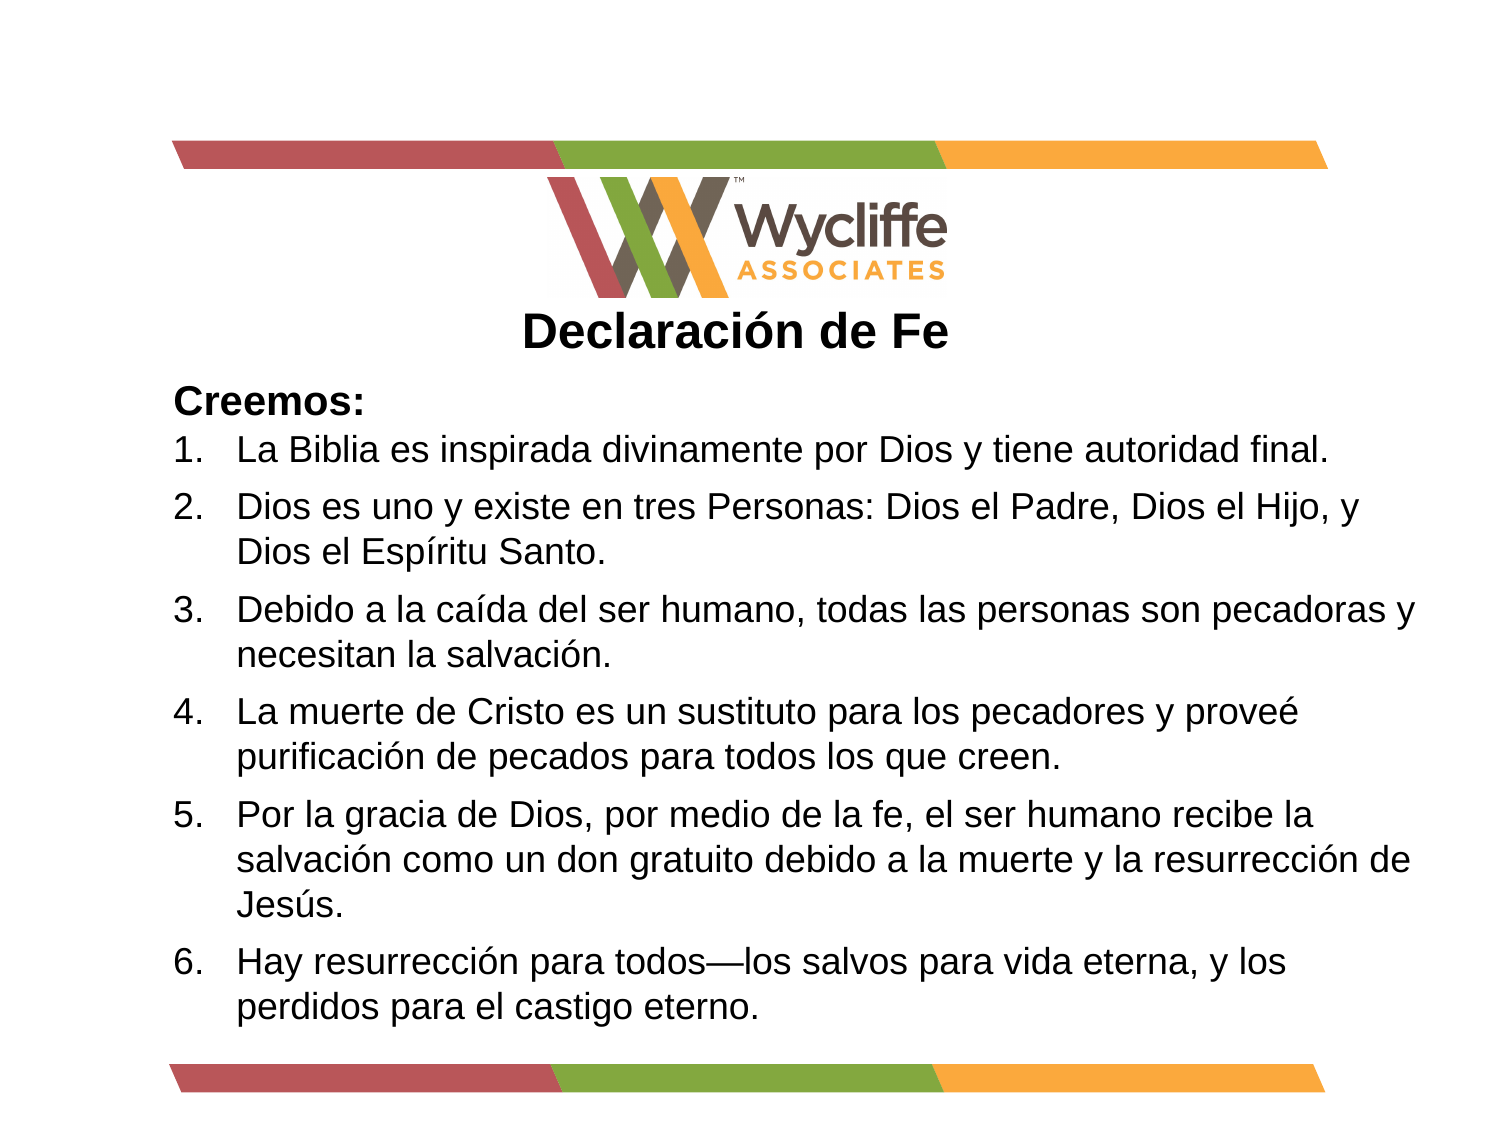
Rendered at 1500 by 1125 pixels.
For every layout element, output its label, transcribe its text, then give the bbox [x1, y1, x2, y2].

text_box Declaración de Fe [383, 290, 1088, 366]
text_box La Biblia es inspirada divinamente por Dios y tiene autoridad final. Dios es uno y existe en tres Personas: Dios el Padre, Dios el Hijo, y Dios el Espíritu Santo. Debido a la caída del ser humano, todas las personas son pecadoras y necesitan la salvación. La muerte de Cristo es un sustituto para los pecadores y proveé purificación de pecados para todos los que creen. Por la gracia de Dios, por medio de la fe, el ser humano recibe la salvación como un don gratuito debido a la muerte y la resurrección de Jesús. Hay resurrección para todos—los salvos para vida eterna, y los perdidos para el castigo eterno. [158, 299, 1434, 1088]
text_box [171, 140, 1329, 169]
picture [547, 177, 947, 298]
text_box Creemos: [158, 366, 384, 432]
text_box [169, 1064, 1326, 1093]
